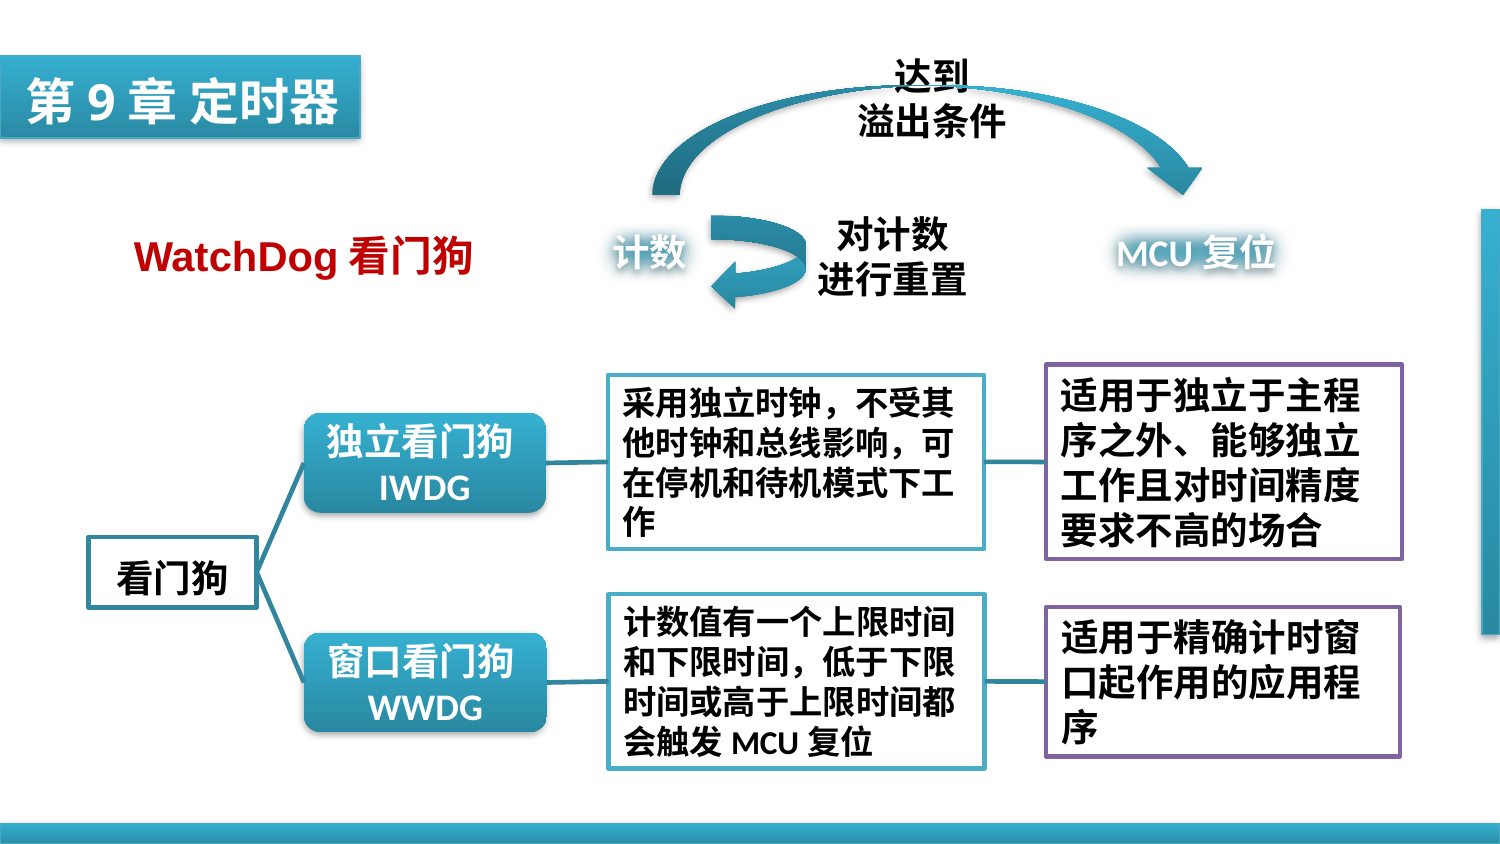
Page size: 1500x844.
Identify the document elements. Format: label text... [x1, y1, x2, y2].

text_box 达到 溢出条件 [839, 95, 1025, 151]
text_box 采用独立时钟，不受其他时钟和总线影响，可在停机和待机模式下工作 [606, 373, 986, 551]
table_cell PA4 [1130, 254, 1265, 260]
table_cell PA4 [625, 255, 673, 260]
text_box 对计数 进行重置 [802, 203, 983, 309]
text_box 独立看门狗IWDG [303, 413, 546, 513]
text_box [0, 55, 361, 139]
text_box 达到 溢出条件 [839, 45, 1025, 90]
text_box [256, 572, 305, 683]
text_box [711, 215, 806, 310]
text_box 看门狗 [86, 535, 251, 610]
text_box 计数值有一个上限时间和下限时间，低于下限时间或高于上限时间都会触发MCU复位 [606, 592, 987, 771]
text_box [652, 85, 1203, 196]
text_box 窗口看门狗WWDG [303, 632, 547, 733]
text_box WatchDog看门狗 [119, 210, 489, 288]
text_box 适用于精确计时窗口起作用的应用程序 [1044, 605, 1402, 759]
text_box 第9章 定时器 [10, 62, 354, 138]
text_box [256, 462, 305, 572]
table_cell  [839, 87, 1025, 104]
text_box 适用于独立于主程序之外、能够独立工作且对时间精度要求不高的场合 [1044, 362, 1404, 561]
